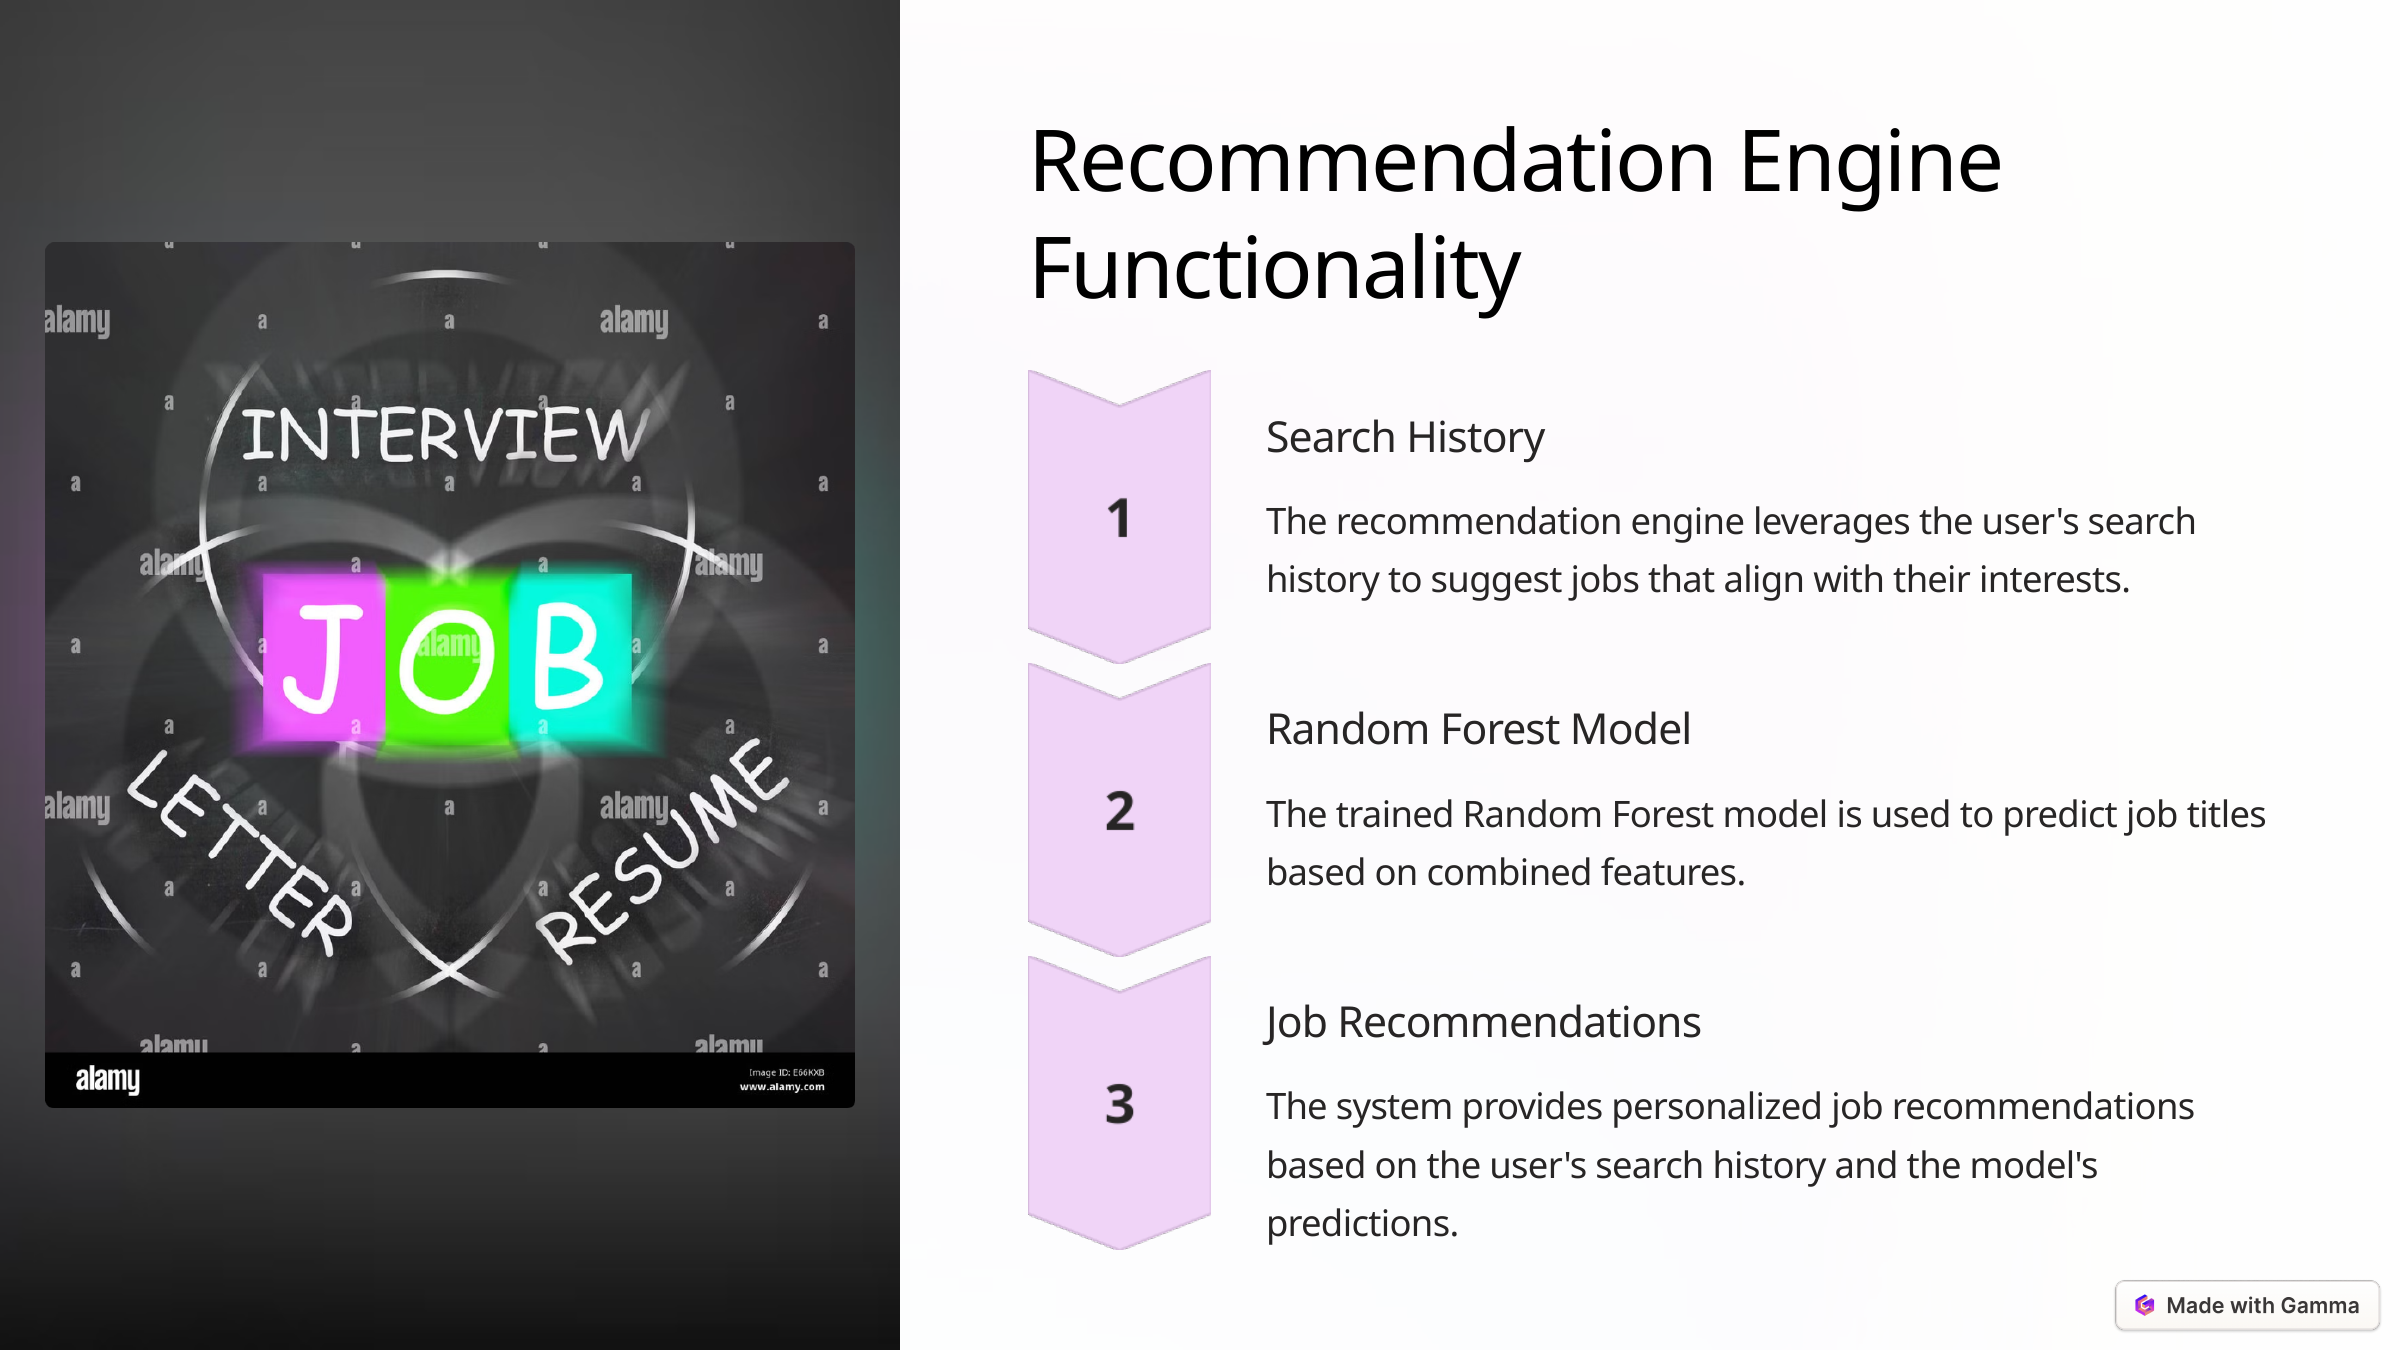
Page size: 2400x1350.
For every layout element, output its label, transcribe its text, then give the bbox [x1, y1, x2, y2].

text_box The recommendation engine leverages the user's search history to suggest jobs that align with their interests. [1265, 483, 2272, 601]
text_box Recommendation Engine Functionality [1028, 100, 2272, 316]
picture [2106, 1271, 2389, 1339]
text_box Job Recommendations [1265, 993, 1697, 1047]
picture [1027, 370, 1211, 1250]
text_box Search History [1265, 407, 1697, 462]
text_box The trained Random Forest model is used to predict job titles based on combined features. [1265, 776, 2272, 894]
text_box The system provides personalized job recommendations based on the user's search history and the model's predictions. [1265, 1068, 2272, 1186]
text_box Random Forest Model [1265, 700, 1697, 755]
picture [0, 0, 900, 1350]
